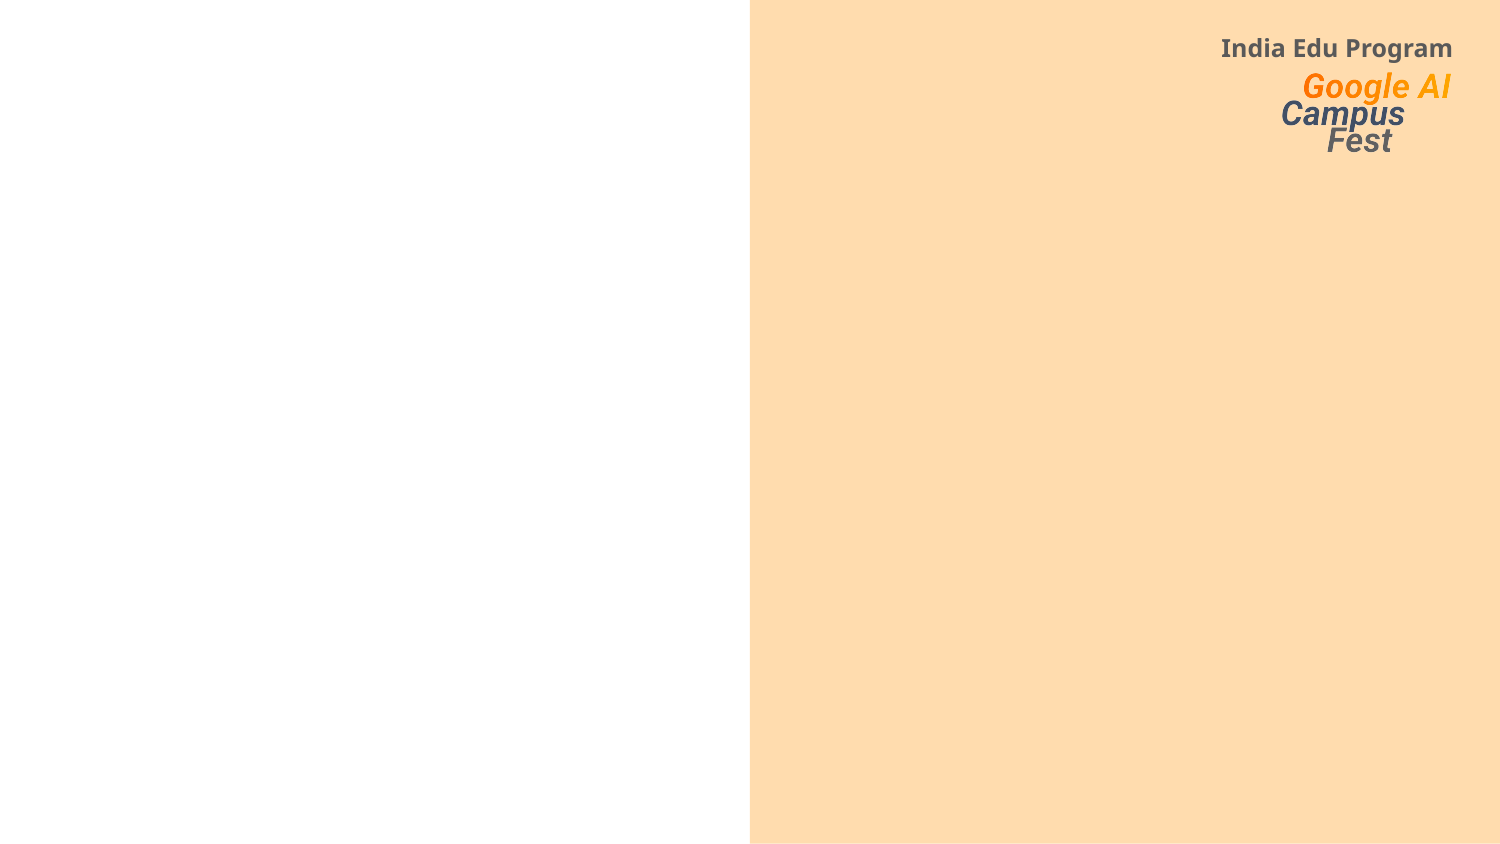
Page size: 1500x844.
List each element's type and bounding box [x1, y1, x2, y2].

picture [1279, 70, 1469, 153]
